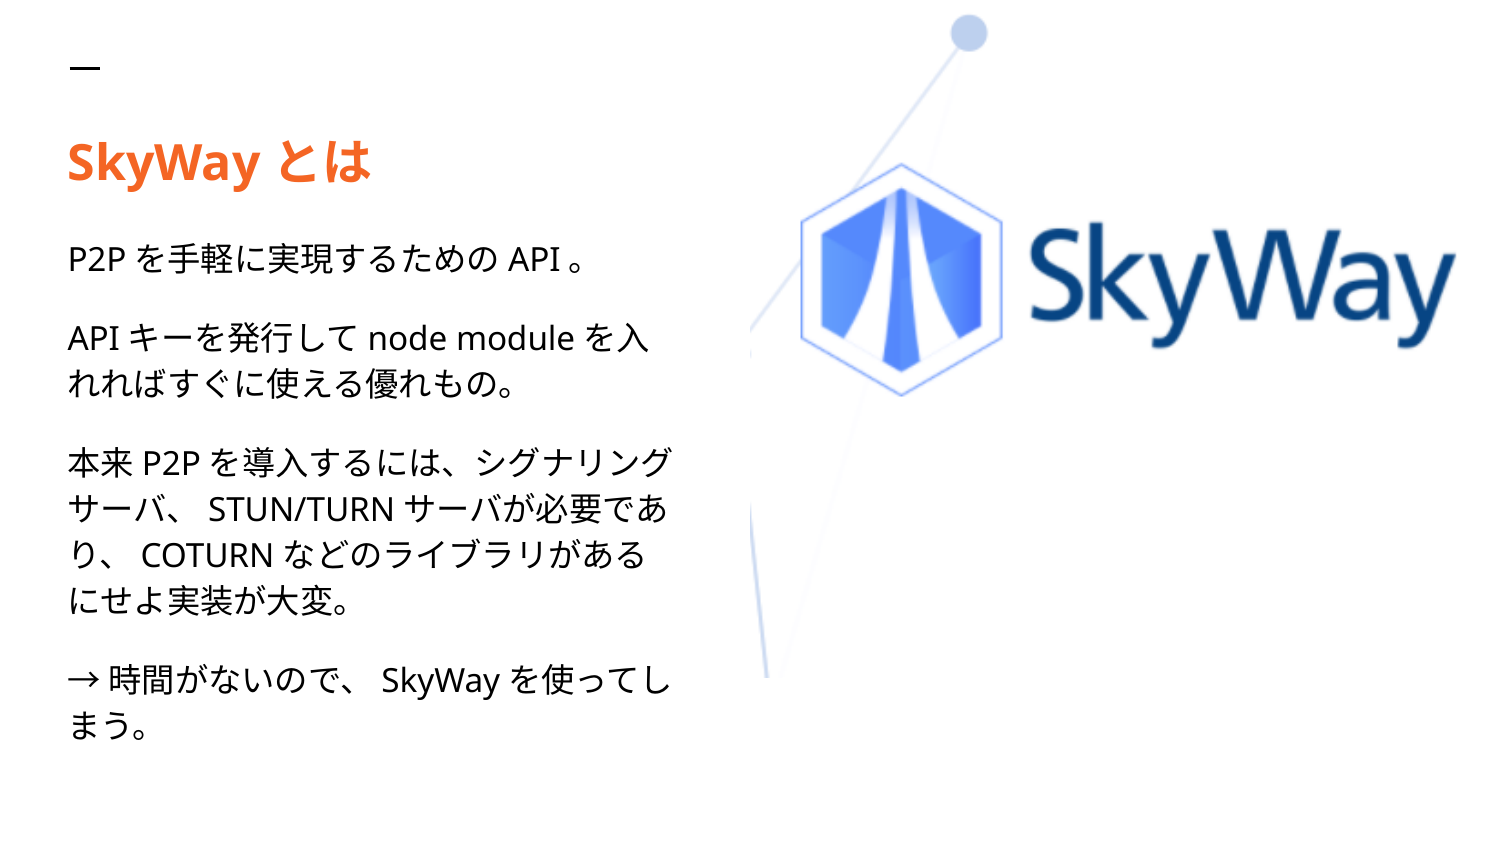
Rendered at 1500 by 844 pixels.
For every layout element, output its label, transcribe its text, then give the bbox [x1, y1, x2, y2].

picture [749, 0, 1500, 678]
list P2Pを手軽に実現するためのAPI。 APIキーを発行してnode moduleを入れればすぐに使える優れもの。 本来P2Pを導入するには、シグナリングサーバ、STUN/TURNサーバが必要であり、COTURNなどのライブラリがあるにせよ実装が大変。 →時間がないので、SkyWayを使ってしまう。 [52, 216, 692, 794]
title SkyWayとは [52, 81, 514, 206]
